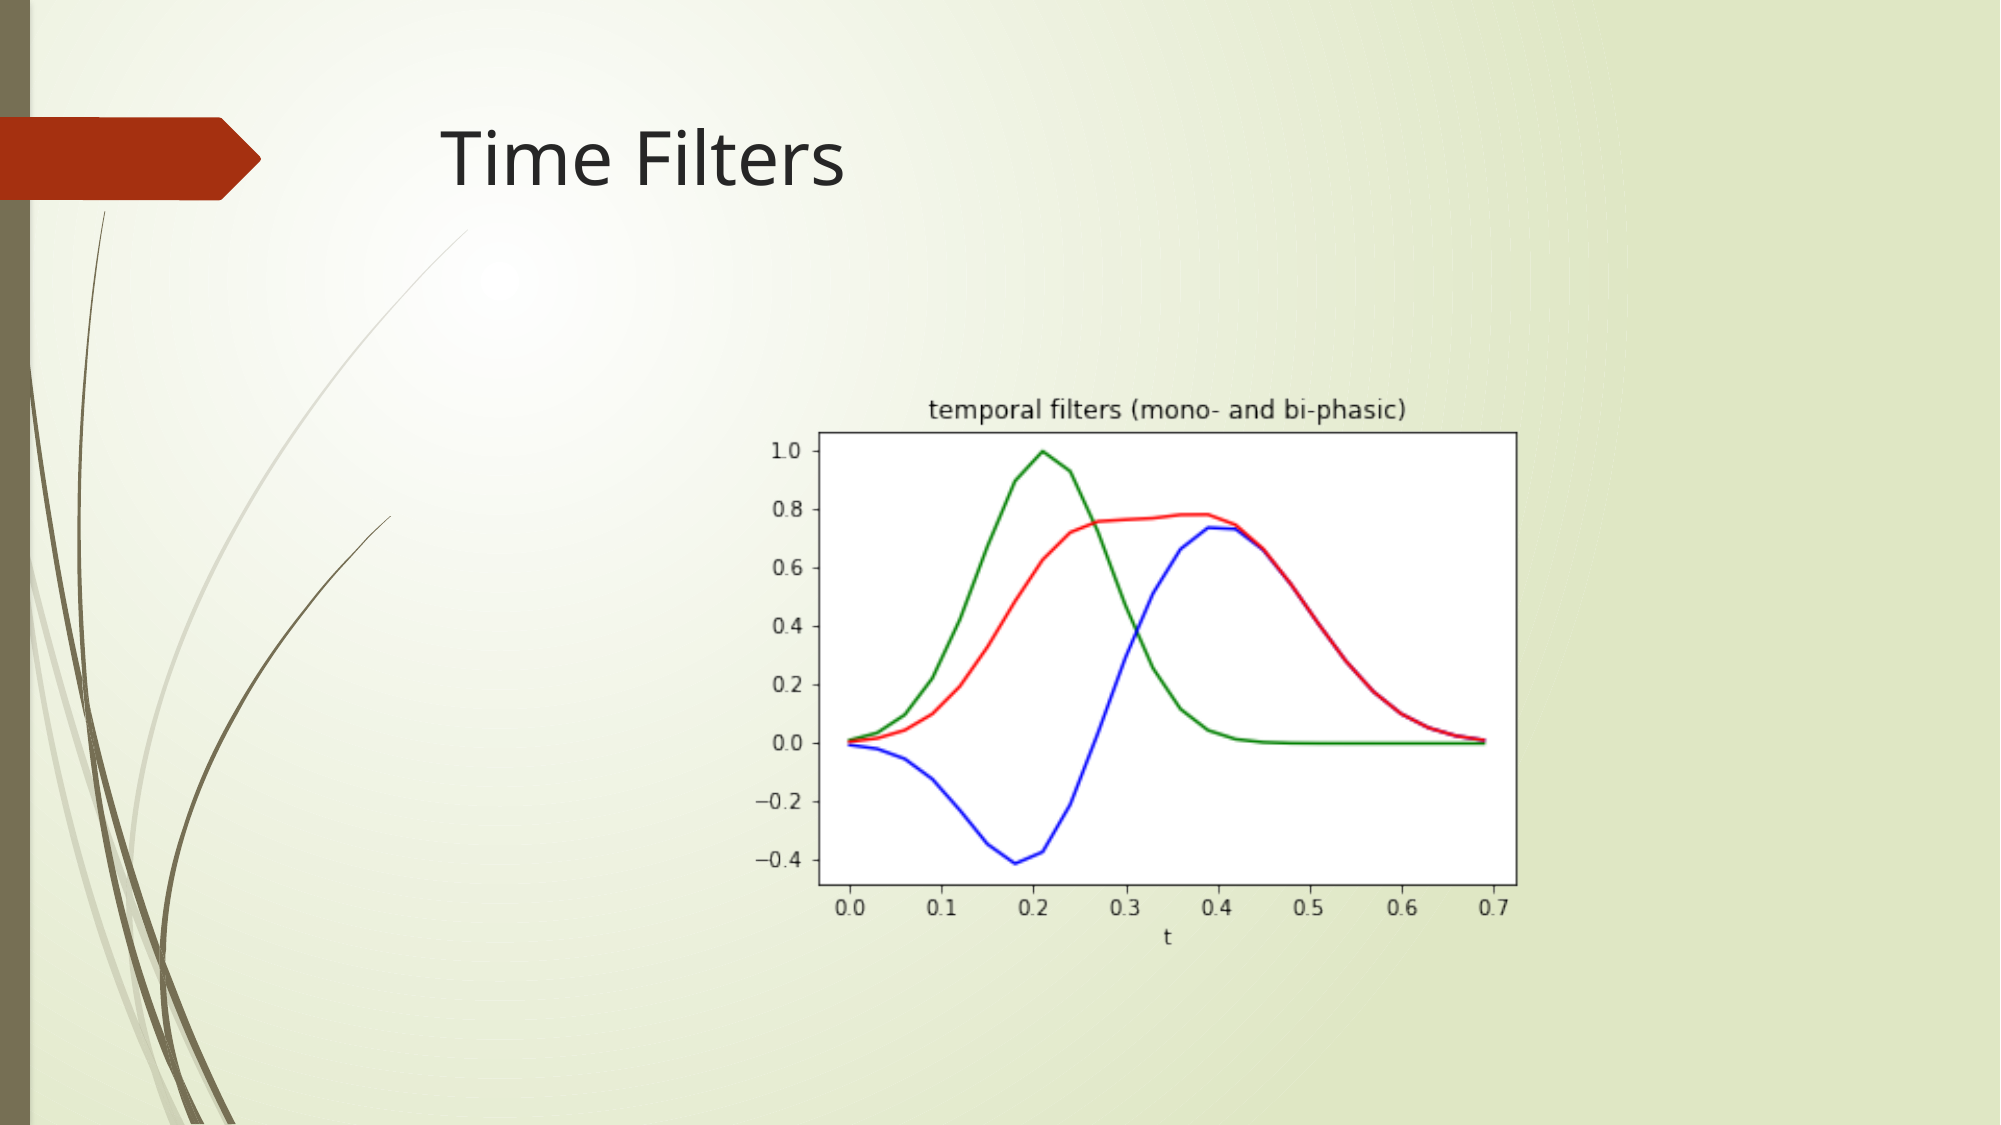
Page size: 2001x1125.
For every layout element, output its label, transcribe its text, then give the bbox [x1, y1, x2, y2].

title Time Filters [425, 102, 1888, 313]
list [705, 359, 1607, 961]
